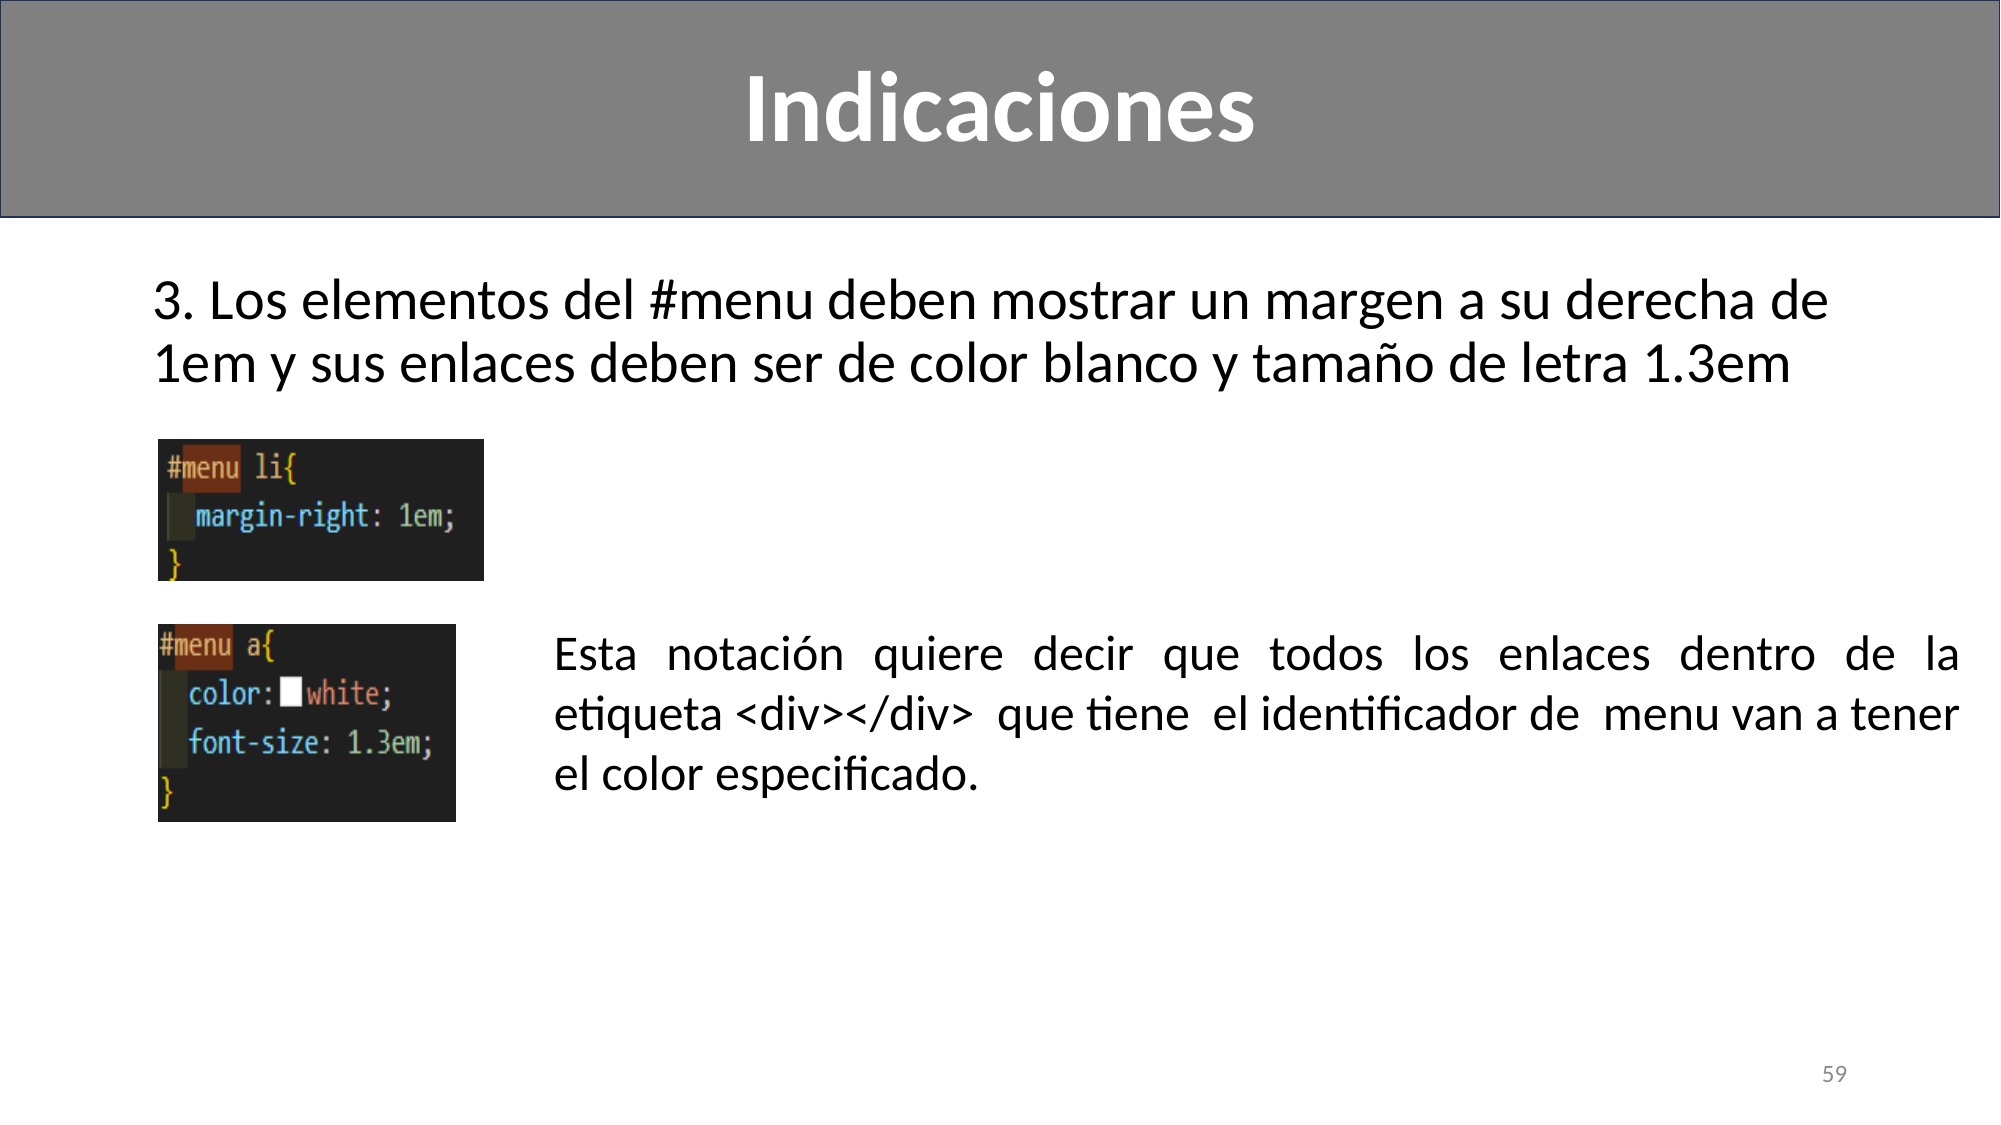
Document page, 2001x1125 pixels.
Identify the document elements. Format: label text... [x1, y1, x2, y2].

picture [158, 439, 484, 581]
text_box Esta notación quiere decir que todos los enlaces dentro de la etiqueta <div></div> que tiene el identificador de menu van a tener el color especificado. [539, 612, 1976, 808]
text_box Indicaciones [0, 0, 2000, 218]
slide_number 59 [1412, 1042, 1863, 1103]
picture [158, 624, 456, 822]
list 3. Los elementos del #menu deben mostrar un margen a su derecha de 1em y sus enlaces deben ser de color blanco y tamaño de letra 1.3em [137, 261, 1863, 1125]
